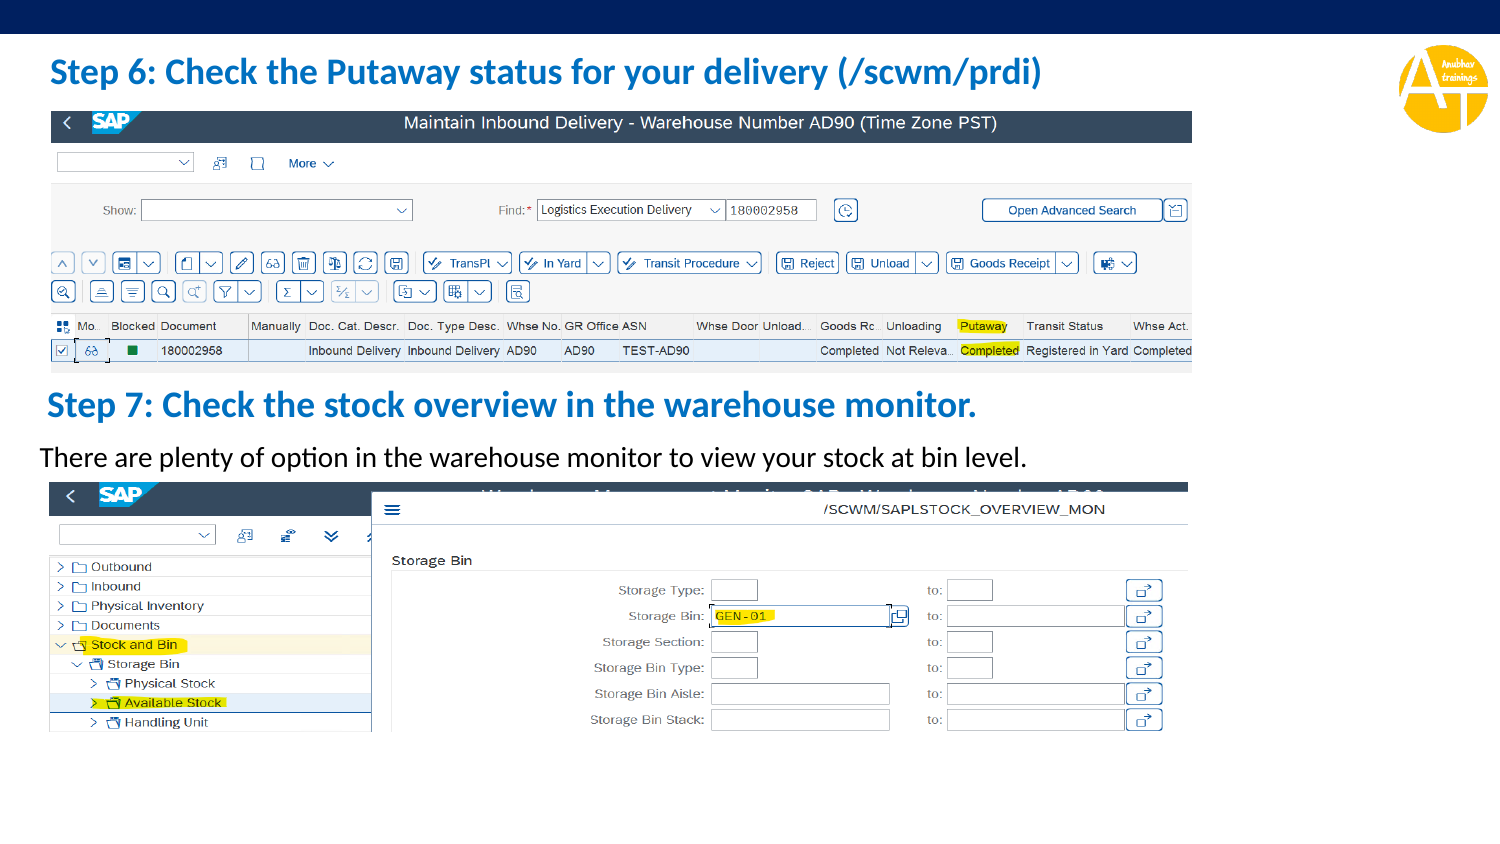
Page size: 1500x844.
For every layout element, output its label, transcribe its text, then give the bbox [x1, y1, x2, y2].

title Step 6: Check the Putaway status for your delivery (/scwm/prdi) [49, 55, 1400, 129]
picture [51, 111, 1192, 373]
picture [49, 481, 1188, 733]
text_box There are plenty of option in the warehouse monitor to view your stock at bin level. [24, 428, 1363, 481]
picture [1390, 39, 1493, 140]
text_box Step 7: Check the stock overview in the warehouse monitor. [32, 372, 993, 428]
